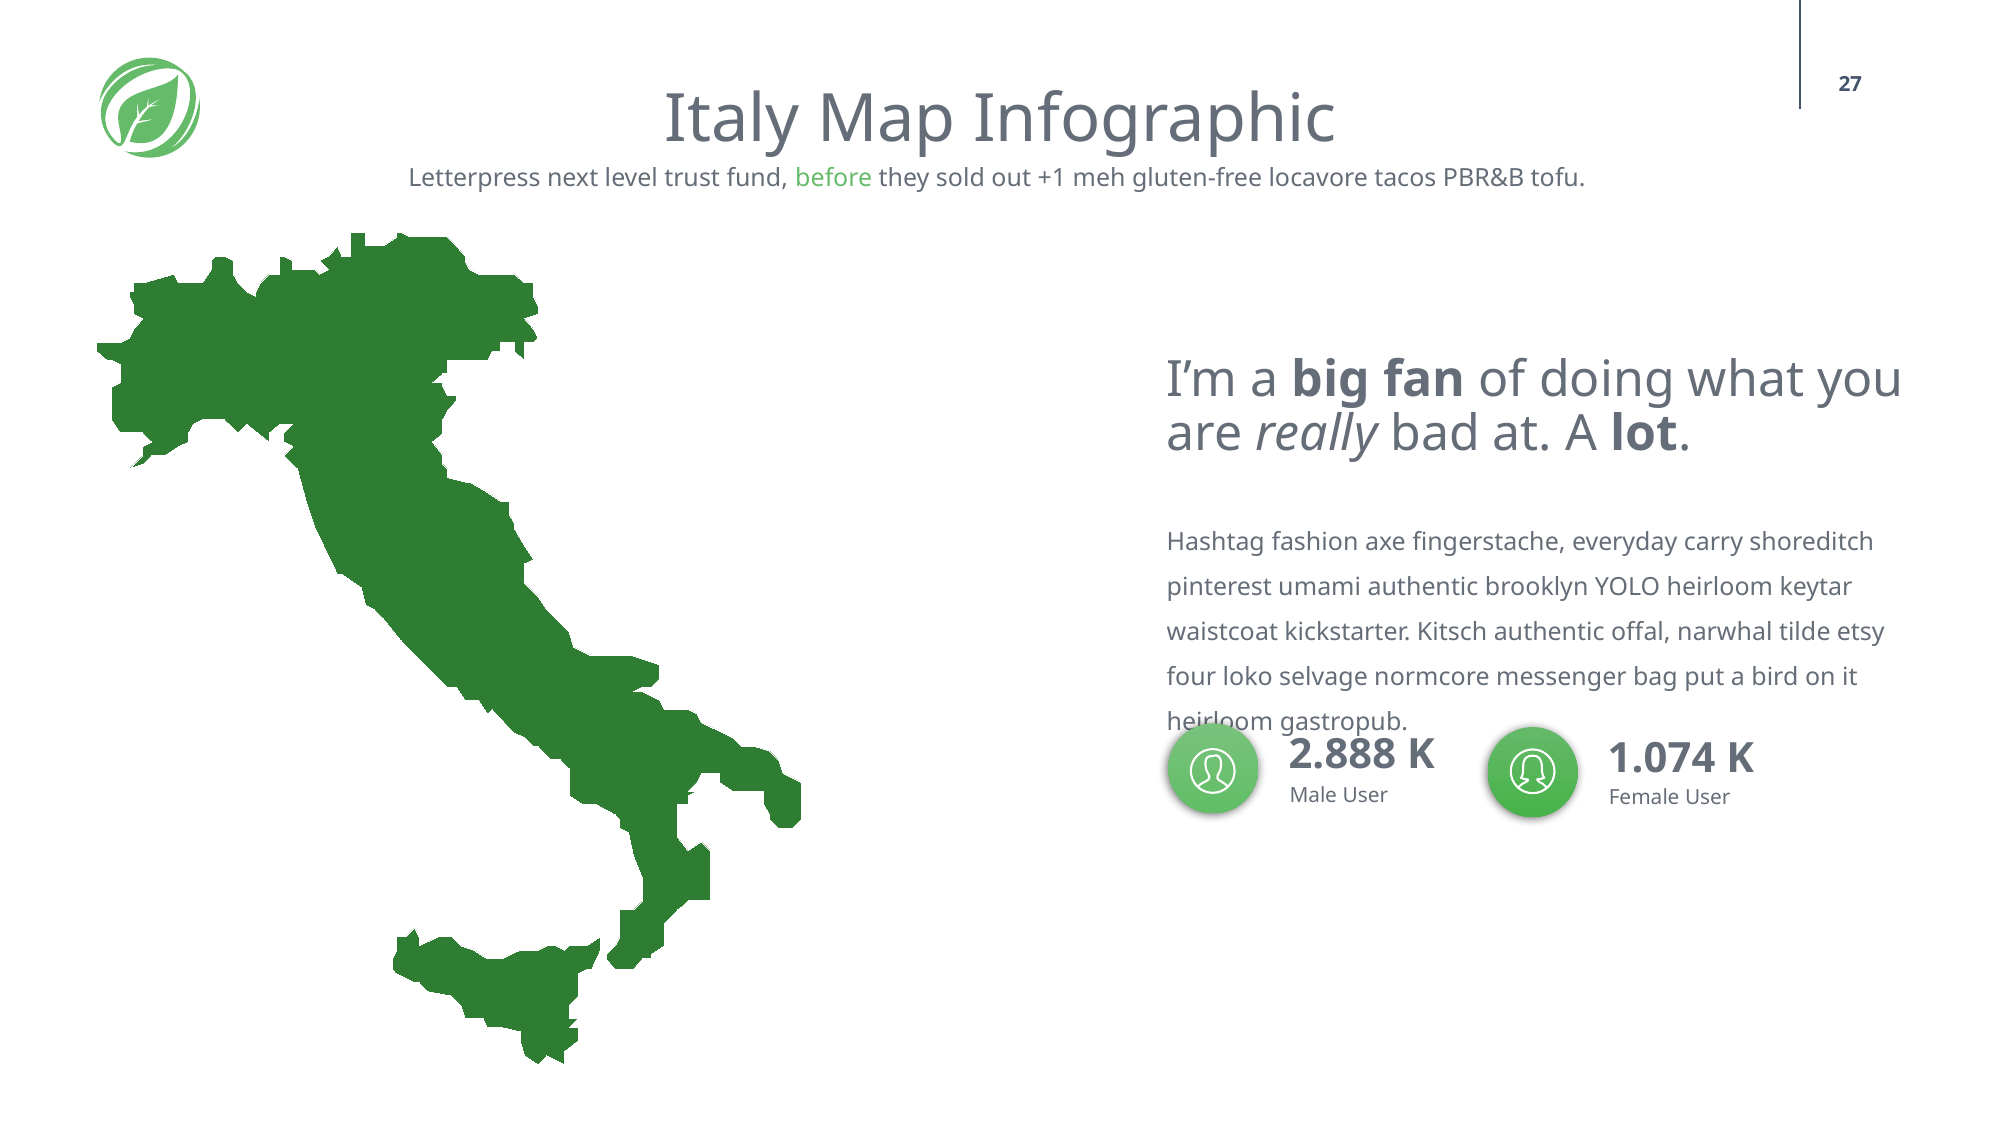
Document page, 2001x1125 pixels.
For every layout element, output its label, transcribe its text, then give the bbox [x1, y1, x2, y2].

text_box I’m a big fan of doing what you are really bad at. A lot. [1151, 345, 1971, 469]
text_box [1168, 719, 1445, 814]
text_box Hashtag fashion axe fingerstache, everyday carry shoreditch pinterest umami authentic brooklyn YOLO heirloom keytar waistcoat kickstarter. Kitsch authentic offal, narwhal tilde etsy four loko selvage normcore messenger bag put a bird on it heirloom gastropub. [1151, 503, 1950, 743]
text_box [1487, 722, 1764, 818]
text_box Letterpress next level trust fund, before they sold out +1 meh gluten-free locavore tacos PBR&B tofu. [393, 154, 1609, 199]
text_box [96, 232, 802, 1065]
text_box Italy Map Infographic [381, 66, 1621, 162]
